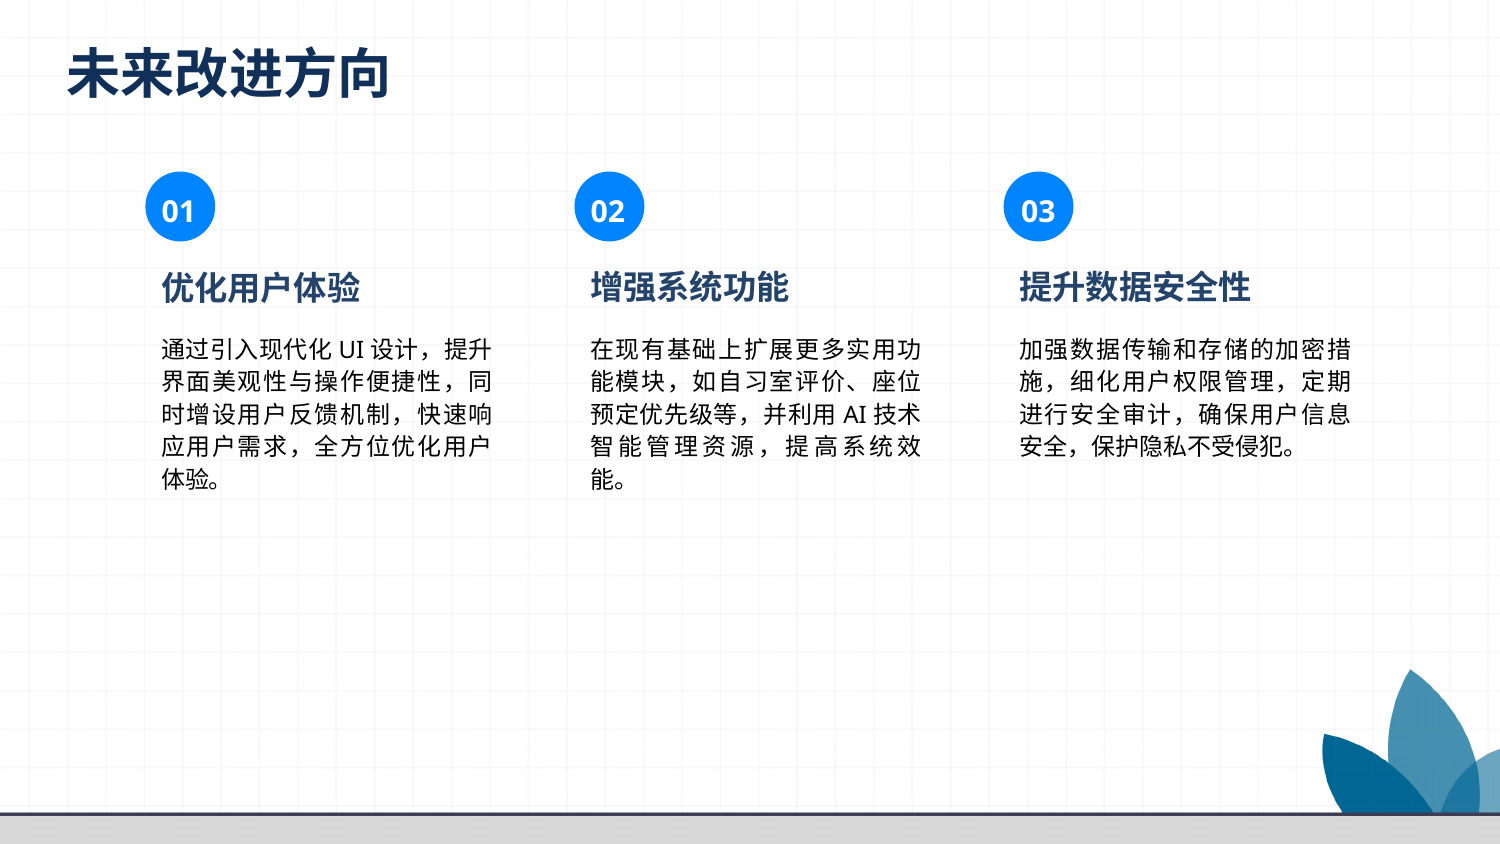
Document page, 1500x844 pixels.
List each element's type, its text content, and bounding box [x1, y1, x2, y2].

text_box [163, 171, 198, 176]
text_box 03 [999, 176, 1078, 244]
text_box 未来改进方向 [50, 15, 1475, 120]
text_box [592, 171, 627, 176]
text_box 提升数据安全性 [1003, 250, 1367, 314]
text_box 加强数据传输和存储的加密措施，细化用户权限管理，定期进行安全审计，确保用户信息安全，保护隐私不受侵犯。 [1003, 314, 1367, 477]
text_box 02 [565, 176, 651, 244]
text_box [1021, 171, 1056, 176]
text_box 01 [133, 176, 225, 244]
text_box 通过引入现代化UI设计，提升界面美观性与操作便捷性，同时增设用户反馈机制，快速响应用户需求，全方位优化用户体验。 [145, 314, 509, 509]
text_box 增强系统功能 [574, 250, 938, 314]
picture [0, 0, 1500, 844]
text_box 优化用户体验 [145, 251, 509, 314]
text_box 在现有基础上扩展更多实用功能模块，如自习室评价、座位预定优先级等，并利用AI技术智能管理资源，提高系统效能。 [574, 314, 938, 509]
